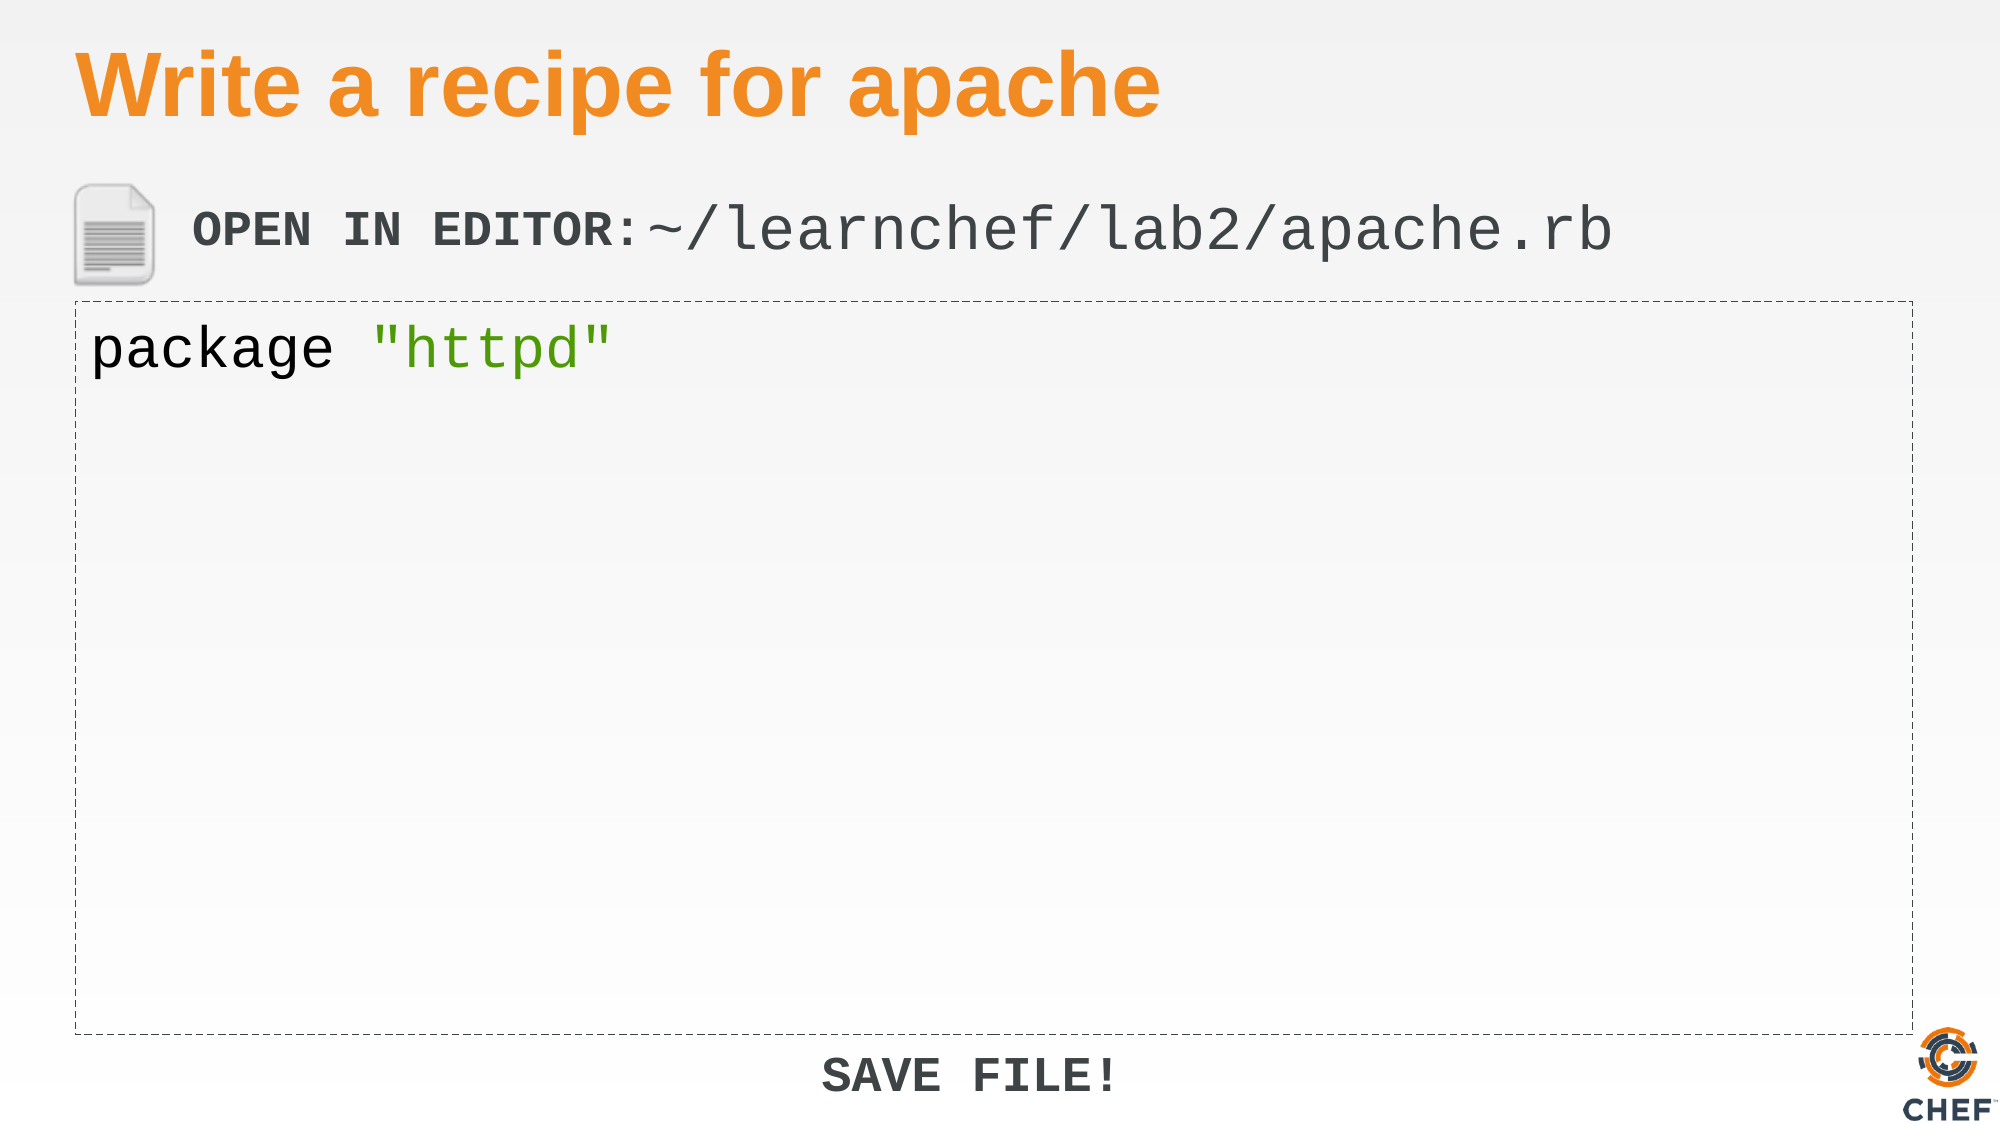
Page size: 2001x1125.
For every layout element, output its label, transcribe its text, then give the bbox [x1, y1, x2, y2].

title Write a recipe for apache [75, 37, 1913, 140]
list package "httpd" [75, 301, 1913, 1035]
list ~/learnchef/lab2/apache.rb [647, 187, 1914, 263]
picture [1903, 1027, 1998, 1121]
